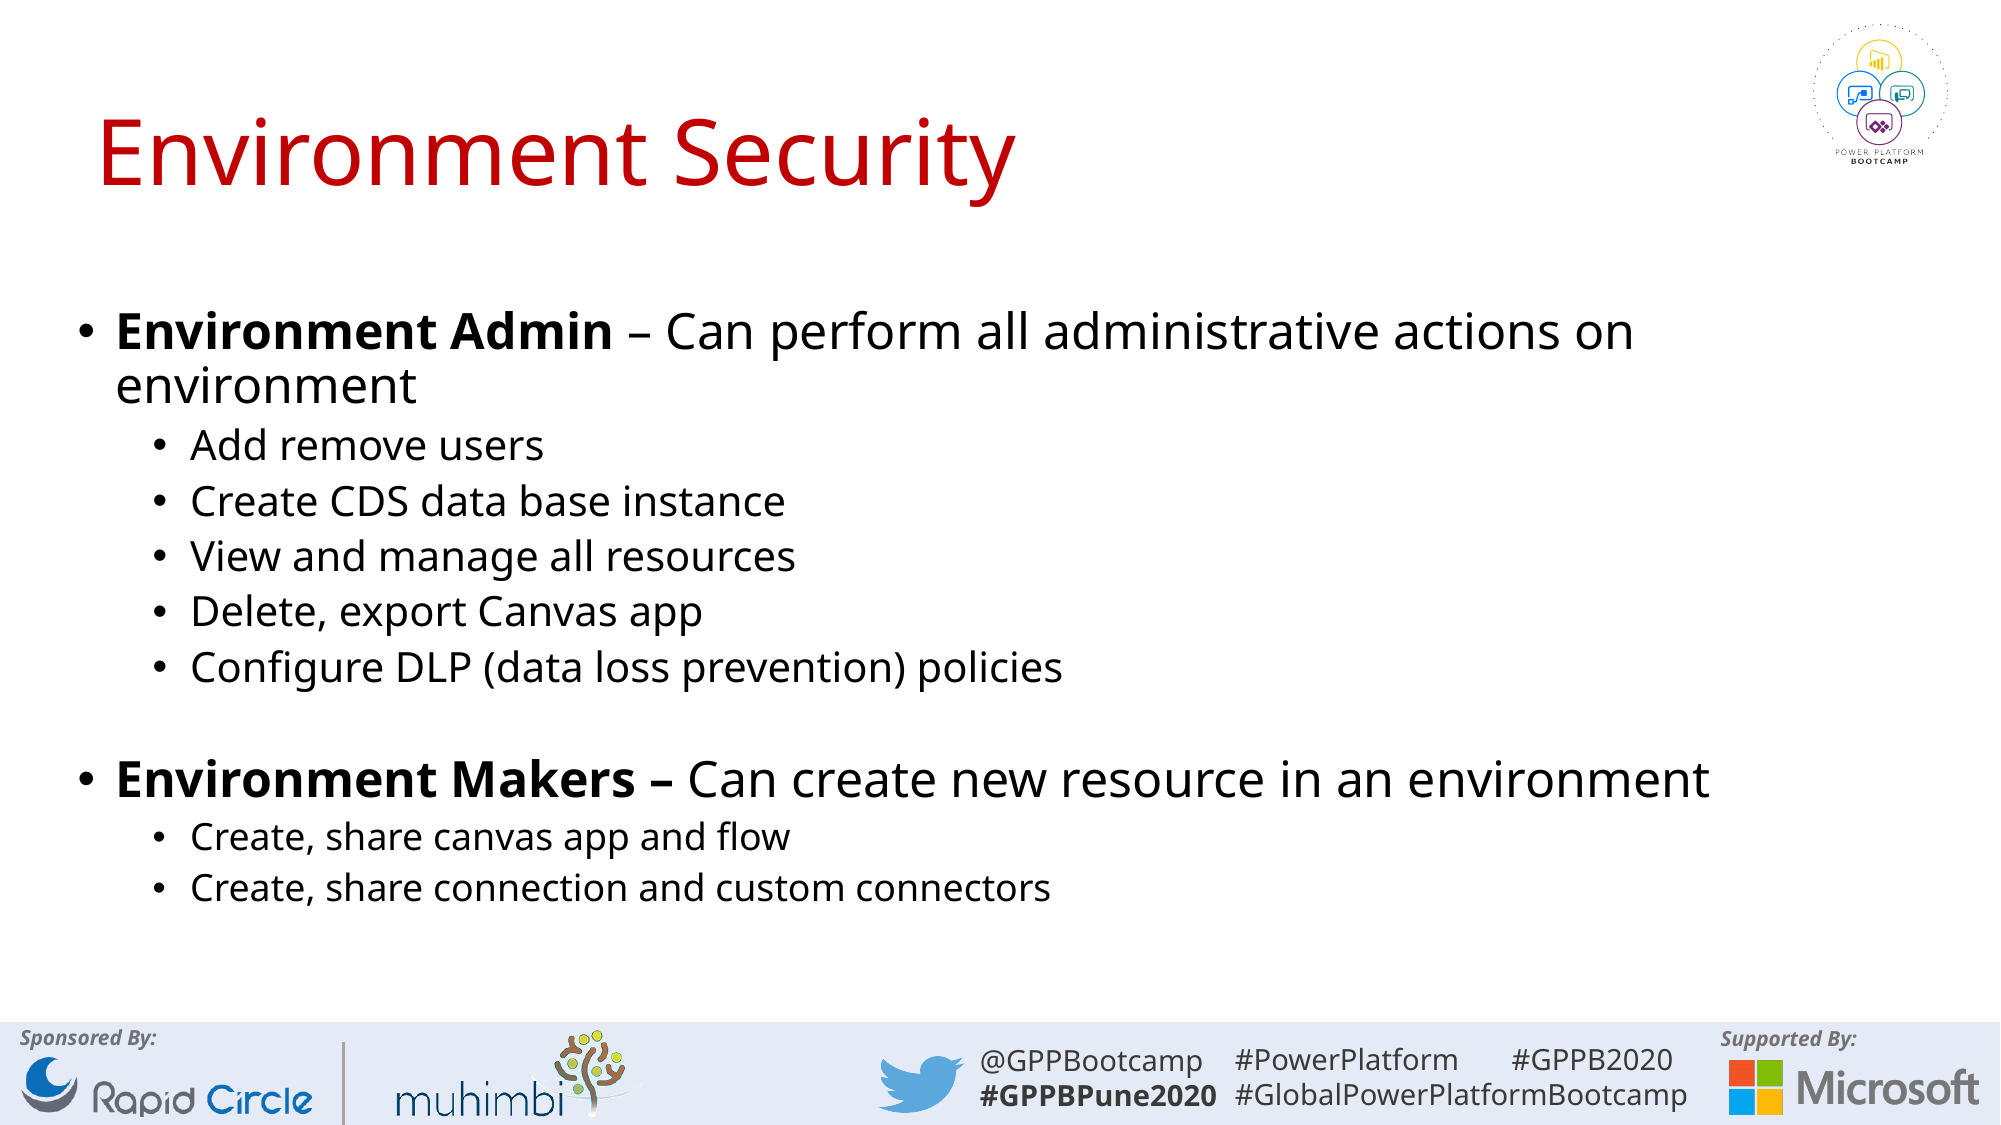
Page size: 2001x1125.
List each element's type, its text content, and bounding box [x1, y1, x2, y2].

title Environment Security [80, 47, 1806, 265]
picture [1813, 24, 1948, 164]
picture [0, 1024, 2000, 1125]
text_box Environment Admin – Can perform all administrative actions on environment Add remove users Create CDS data base instance View and manage all resources Delete, export Canvas app Configure DLP (data loss prevention) policies Environment Makers – Can create new resource in an environment Create, share canvas app and flow Create, share connection and custom connectors [62, 298, 1788, 967]
